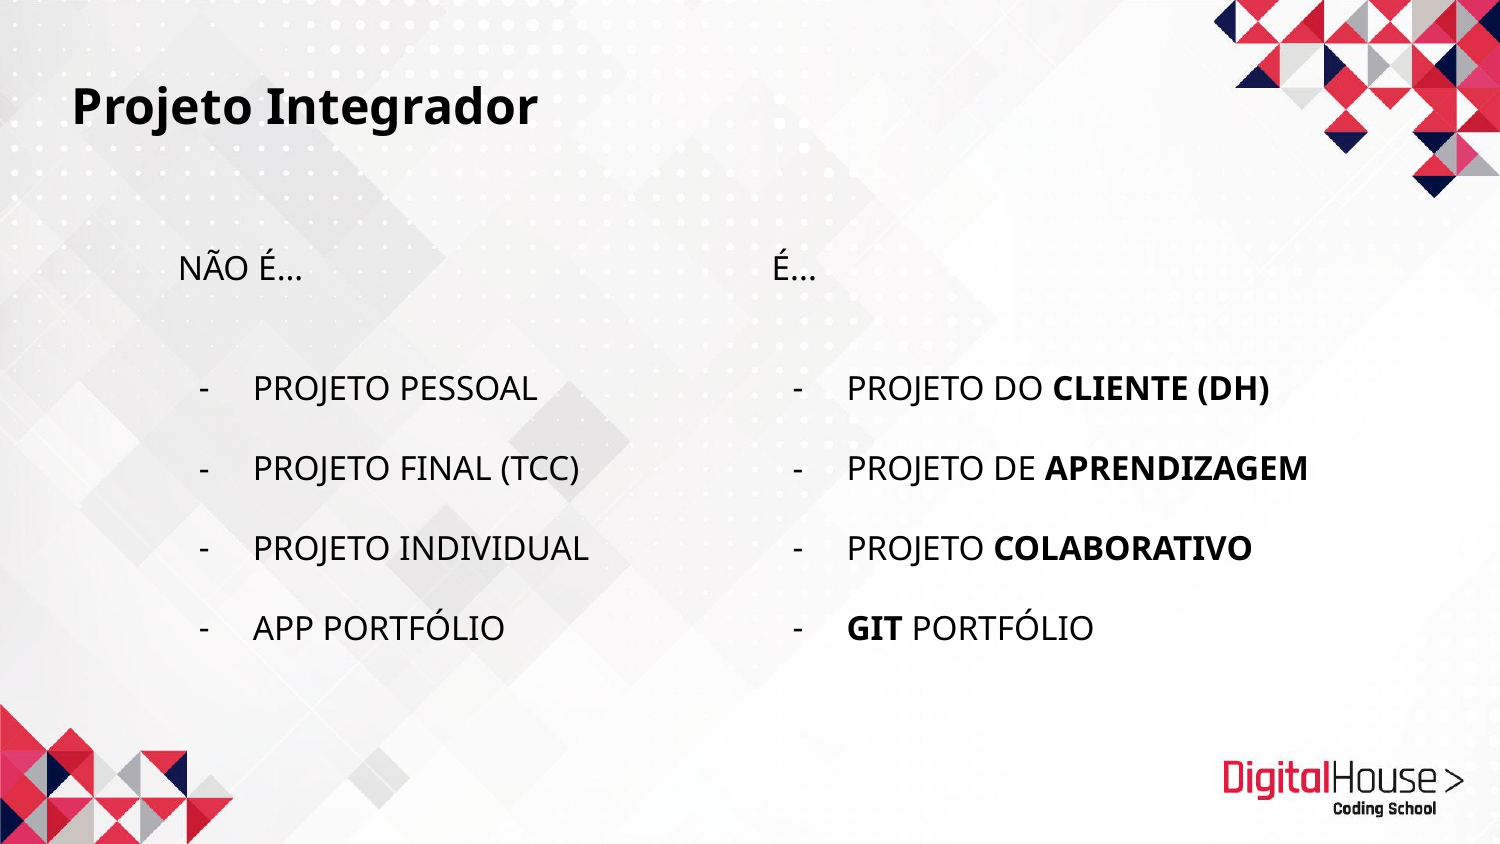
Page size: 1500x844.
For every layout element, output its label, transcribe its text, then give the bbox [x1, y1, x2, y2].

text_box NÃO É… PROJETO PESSOAL PROJETO FINAL (TCC) PROJETO INDIVIDUAL APP PORTFÓLIO [162, 232, 629, 302]
picture [0, 0, 1500, 844]
text_box É... PROJETO DO CLIENTE (DH) PROJETO DE APRENDIZAGEM PROJETO COLABORATIVO GIT PORTFÓLIO [756, 232, 1360, 302]
text_box Projeto Integrador [56, 59, 1066, 135]
